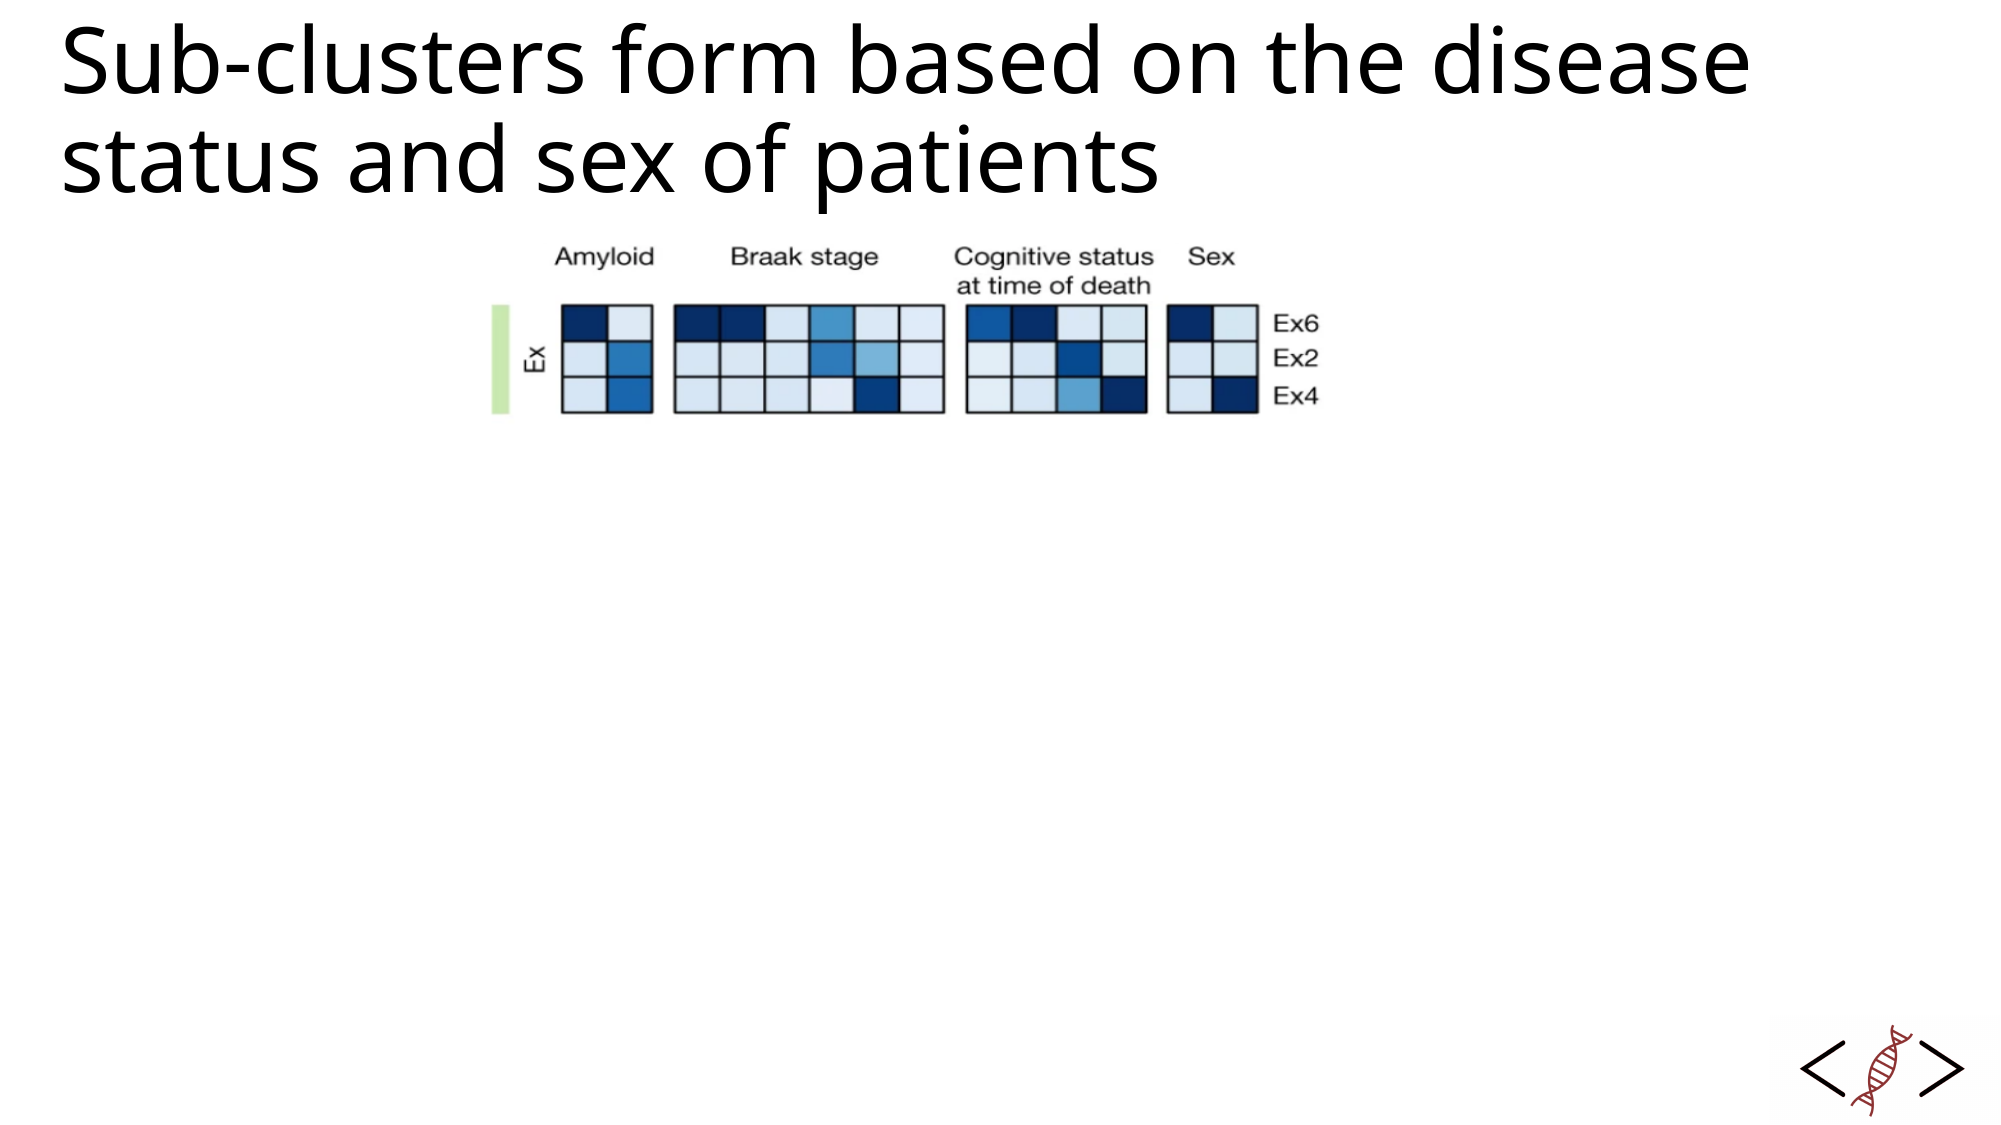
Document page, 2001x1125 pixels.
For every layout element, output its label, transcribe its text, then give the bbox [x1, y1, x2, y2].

title Sub-clusters form based on the disease status and sex of patients [45, 5, 1955, 223]
picture [470, 243, 1349, 427]
picture [1769, 1015, 2000, 1124]
